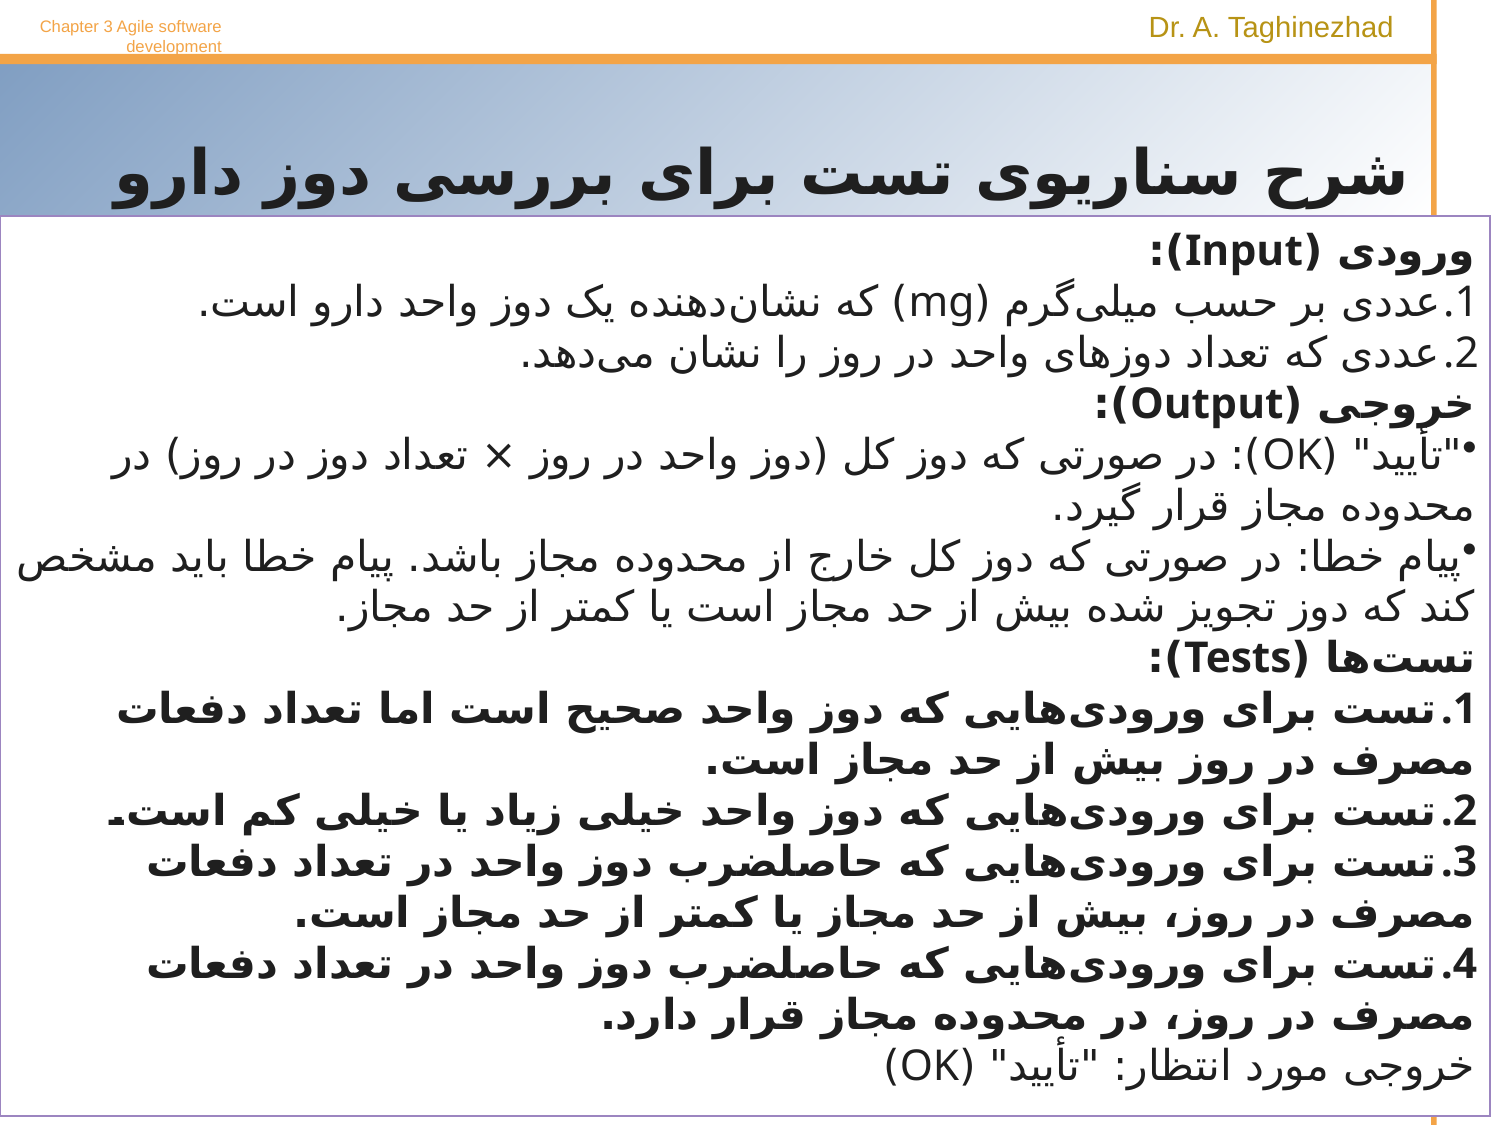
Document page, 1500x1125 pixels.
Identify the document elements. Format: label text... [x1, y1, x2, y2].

slide_number 46 [1413, 1023, 1500, 1125]
list ورودی (Input): عددی بر حسب میلی‌گرم (mg) که نشان‌دهنده یک دوز واحد دارو است. عددی که تعداد دوزهای واحد در روز را نشان می‌دهد. خروجی (Output): "تأیید" (OK): در صورتی که دوز کل (دوز واحد در روز × تعداد دوز در روز) در محدوده مجاز قرار گیرد. پیام خطا: در صورتی که دوز کل خارج از محدوده مجاز باشد. پیام خطا باید مشخص کند که دوز تجویز شده بیش از حد مجاز است یا کمتر از حد مجاز. تست‌ها (Tests): تست برای ورودی‌هایی که دوز واحد صحیح است اما تعداد دفعات مصرف در روز بیش از حد مجاز است. تست برای ورودی‌هایی که دوز واحد خیلی زیاد یا خیلی کم است. تست برای ورودی‌هایی که حاصلضرب دوز واحد در تعداد دفعات مصرف در روز، بیش از حد مجاز یا کمتر از حد مجاز است. تست برای ورودی‌هایی که حاصلضرب دوز واحد در تعداد دفعات مصرف در روز، در محدوده مجاز قرار دارد. خروجی مورد انتظار: "تأیید" (OK) [0, 215, 1491, 1117]
footer Chapter 3 Agile software development [0, 8, 237, 84]
title شرح سناریوی تست برای بررسی دوز دارو [0, 105, 1425, 234]
